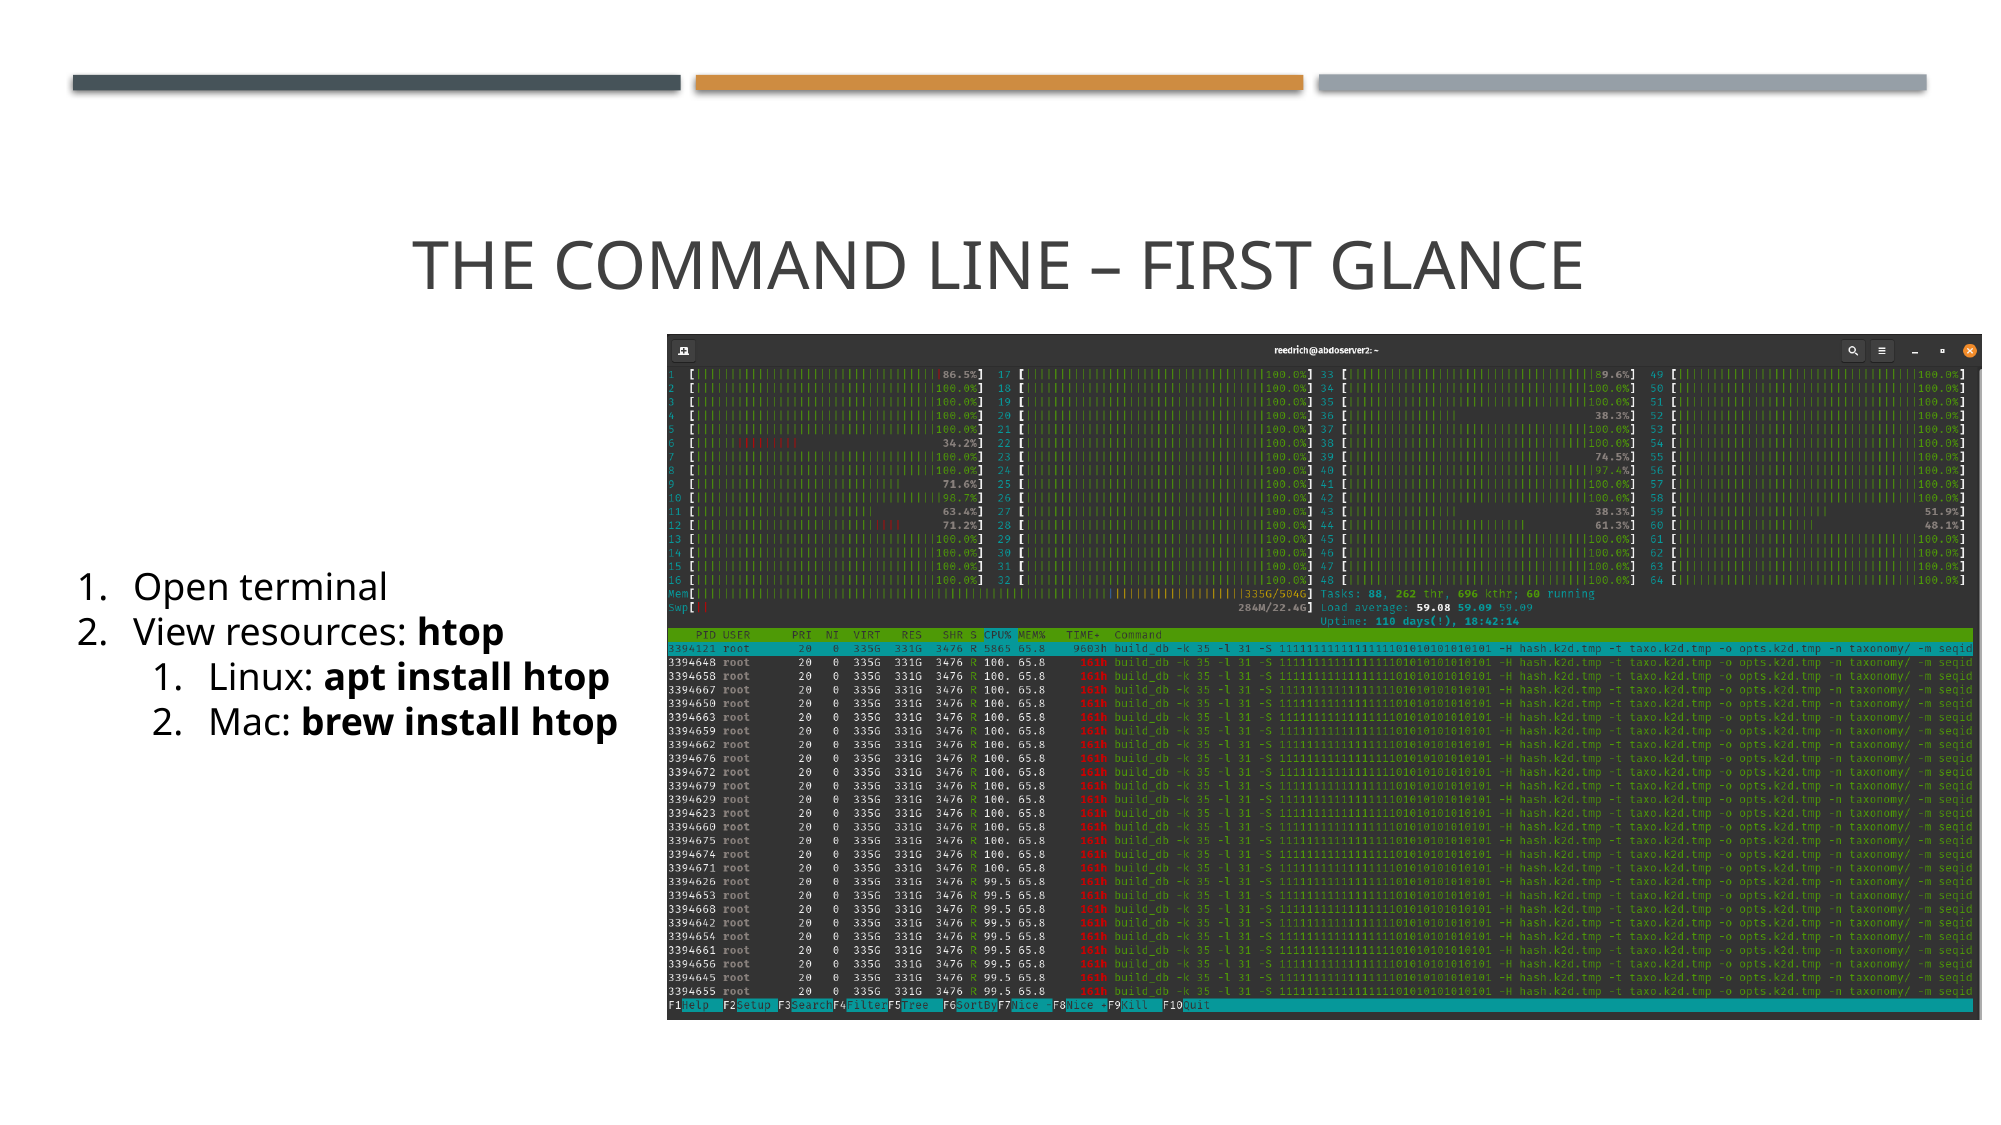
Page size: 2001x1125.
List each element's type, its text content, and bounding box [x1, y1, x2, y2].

picture [667, 333, 1982, 1021]
title The command line – first glance [95, 115, 1905, 311]
text_box Open terminal View resources: htop Linux: apt install htop Mac: brew install htop [61, 555, 661, 796]
